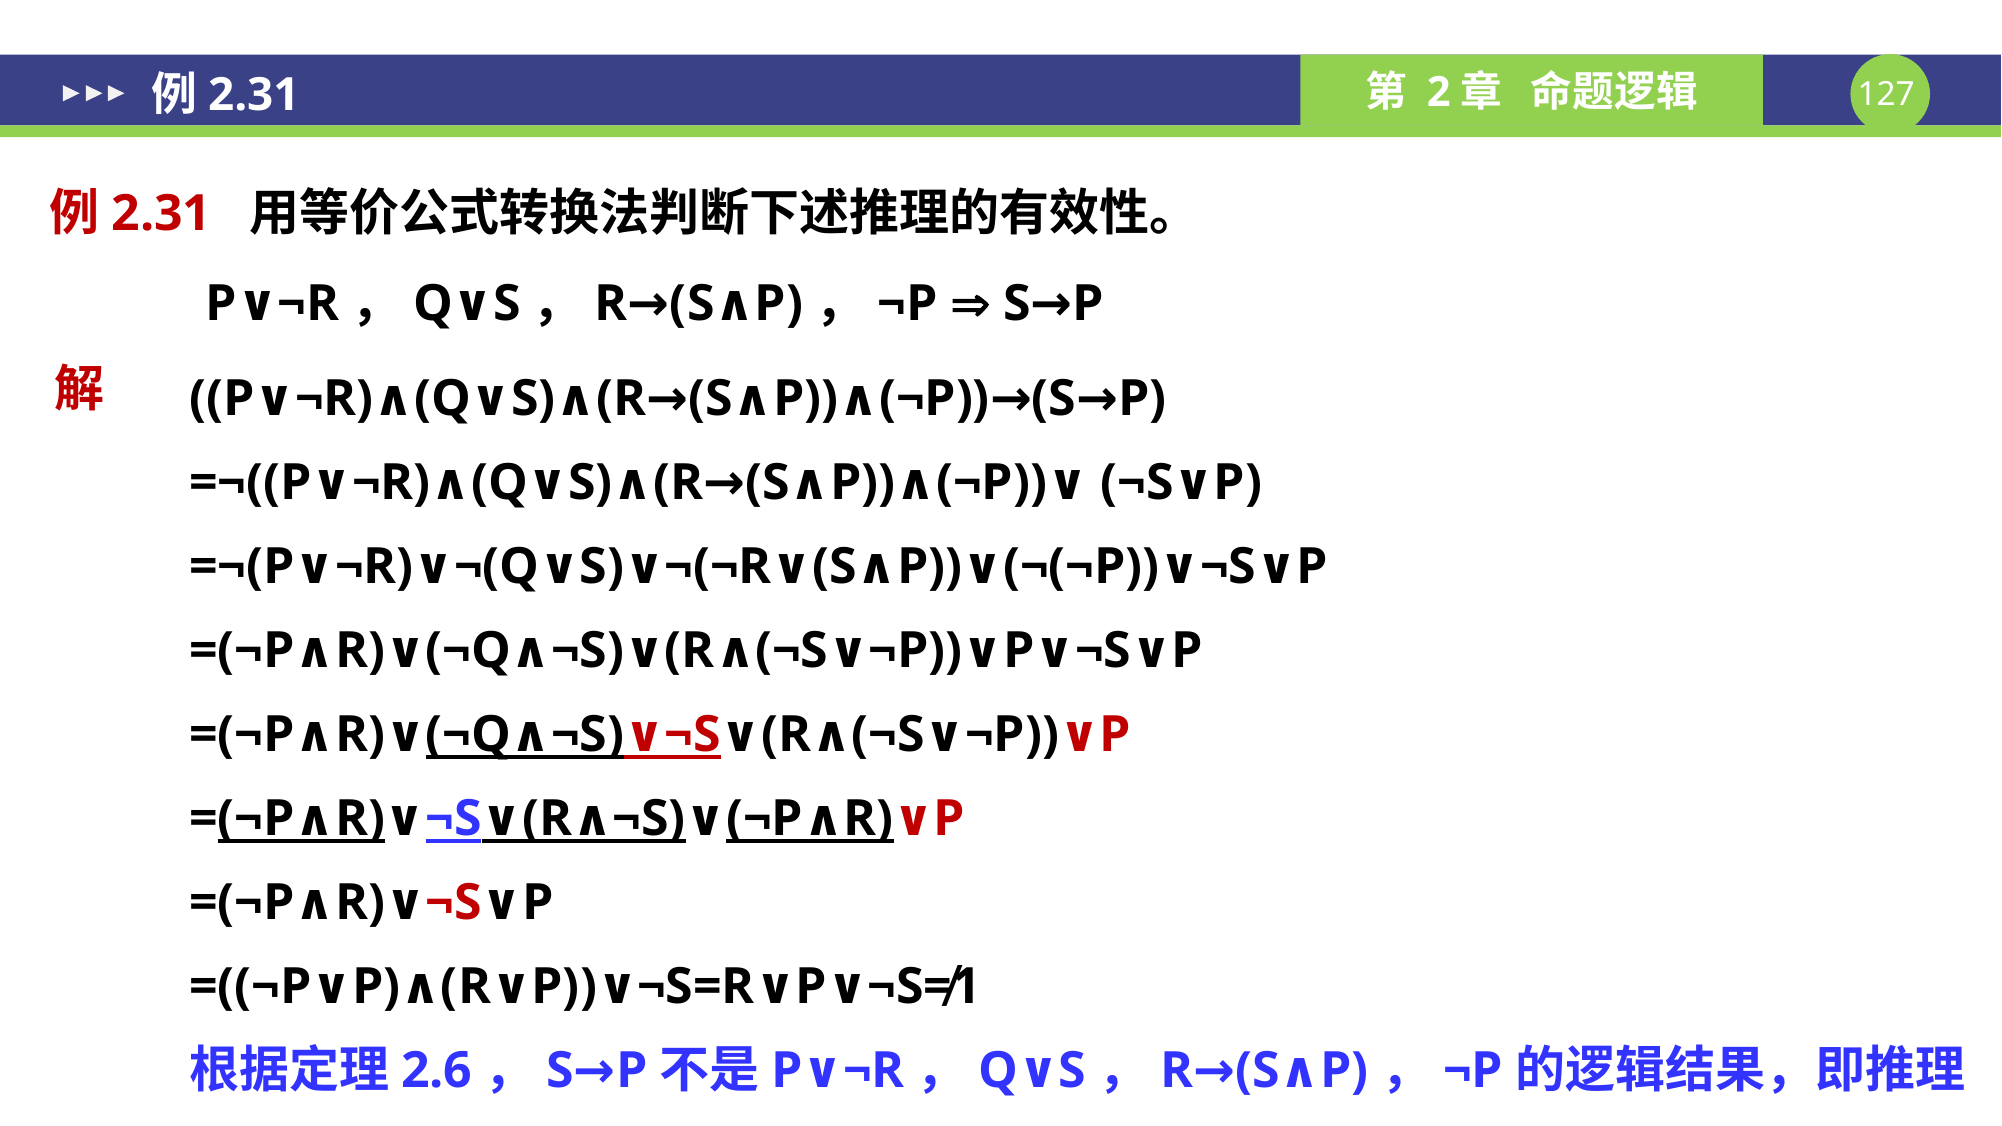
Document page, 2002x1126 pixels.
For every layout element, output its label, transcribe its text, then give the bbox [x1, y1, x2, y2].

list 例2.31 用等价公式转换法判断下述推理的有效性。 P∨¬R，Q∨S，R→(S∧P)，¬P  S→P [29, 139, 1230, 347]
title 例2.31 [131, 16, 1455, 168]
text_box ((P∨¬R)∧(Q∨S)∧(R→(S∧P))∧(¬P))→(S→P) =¬((P∨¬R)∧(Q∨S)∧(R→(S∧P))∧(¬P))∨ (¬S∨P) =¬(P∨¬R)∨¬(Q∨S)∨¬(¬R∨(S∧P))∨(¬(¬P))∨¬S∨P =(¬P∧R)∨(¬Q∧¬S)∨(R∧(¬S∨¬P))∨P∨¬S∨P =(¬P∧R)∨(¬Q∧¬S)∨¬S∨(R∧(¬S∨¬P))∨P =(¬P∧R)∨¬S∨(R∧¬S)∨(¬P∧R)∨P =(¬P∧R)∨¬S∨P =((¬P∨P)∧(R∨P))∨¬S=R∨P∨¬S≠1 根据定理2.6，S→P不是P∨¬R，Q∨S，R→(S∧P)，¬P的逻辑结果，即推理是无效的。 [40, 333, 2001, 1126]
